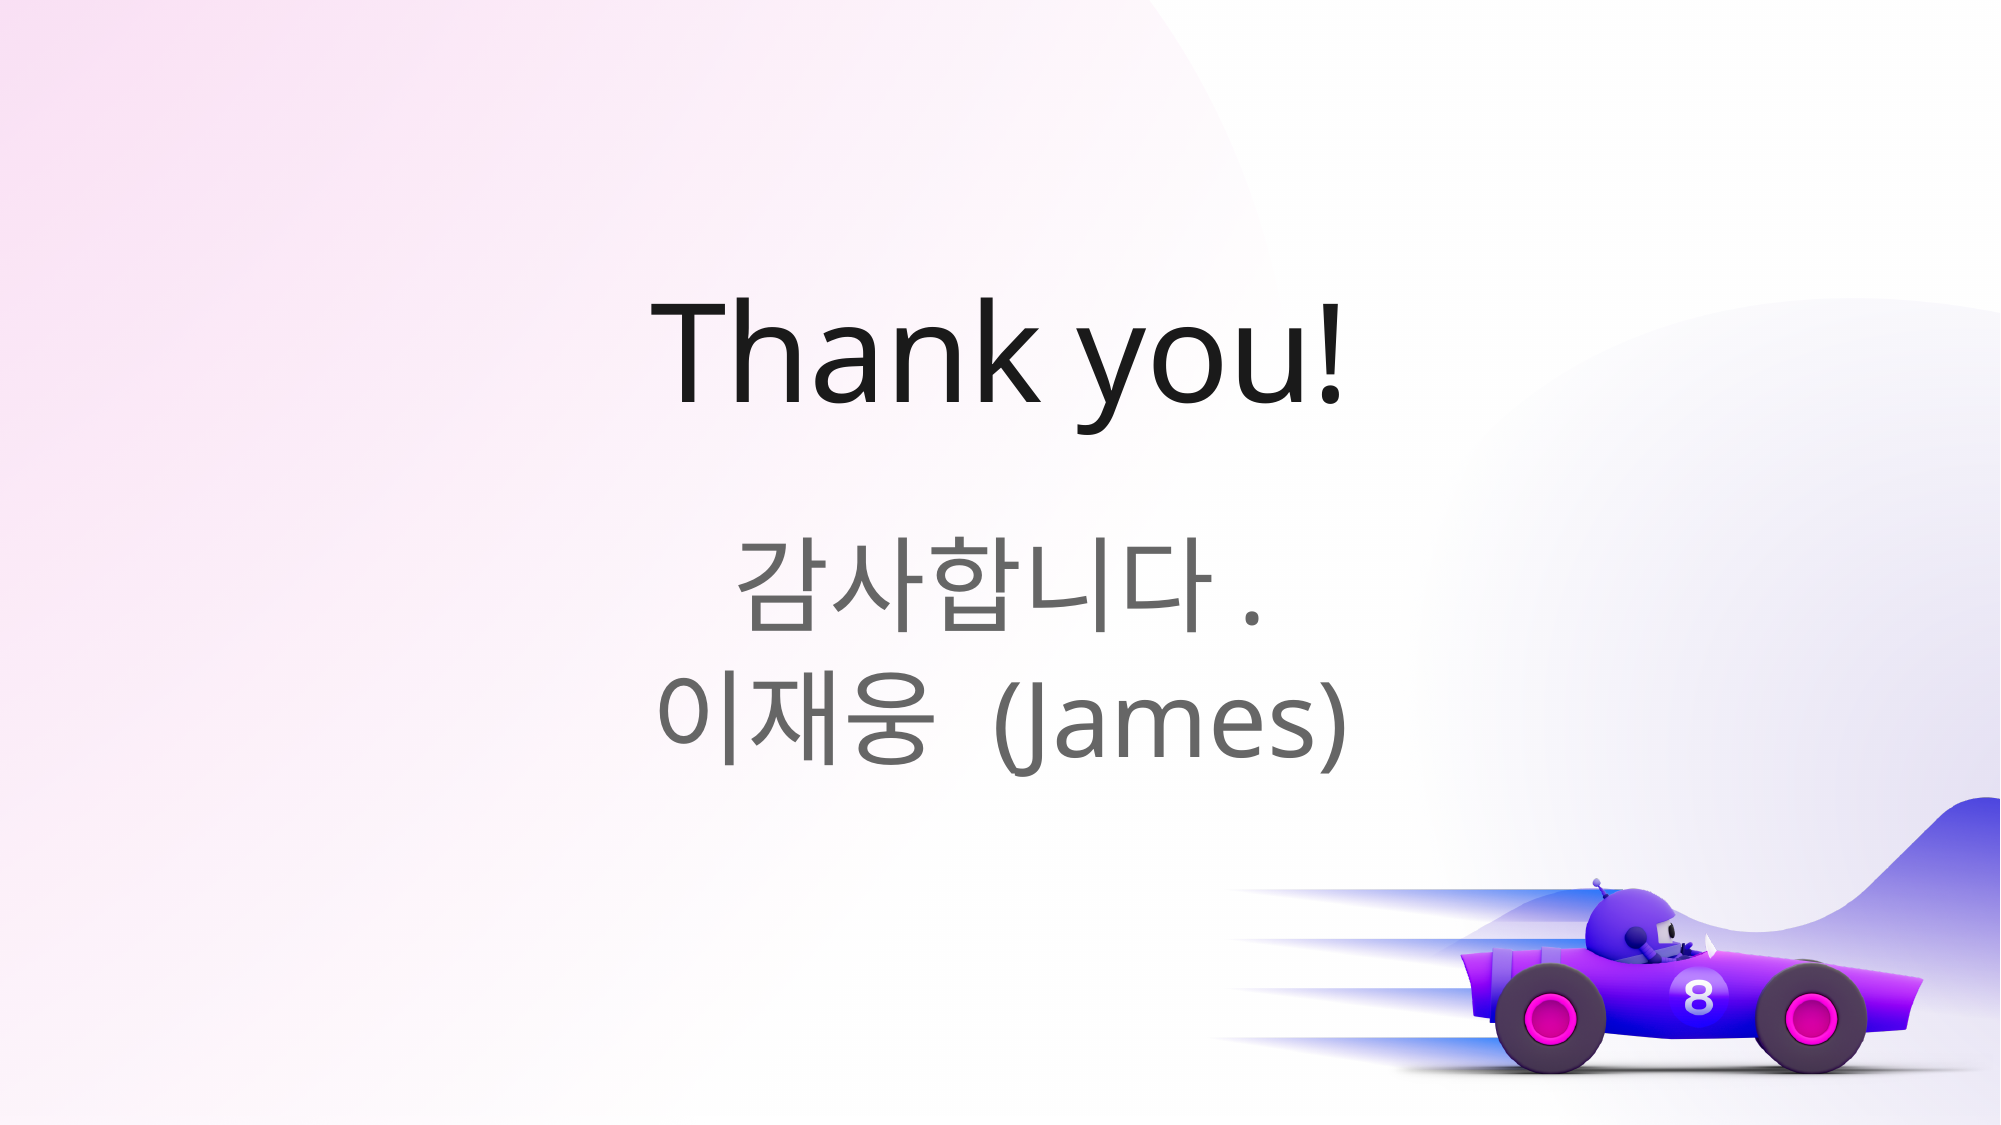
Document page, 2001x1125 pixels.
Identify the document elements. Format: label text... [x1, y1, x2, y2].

list 감사합니다. 이재웅 (James) [252, 534, 1748, 781]
title Thank you! [350, 264, 1650, 534]
picture [0, 0, 2001, 1125]
